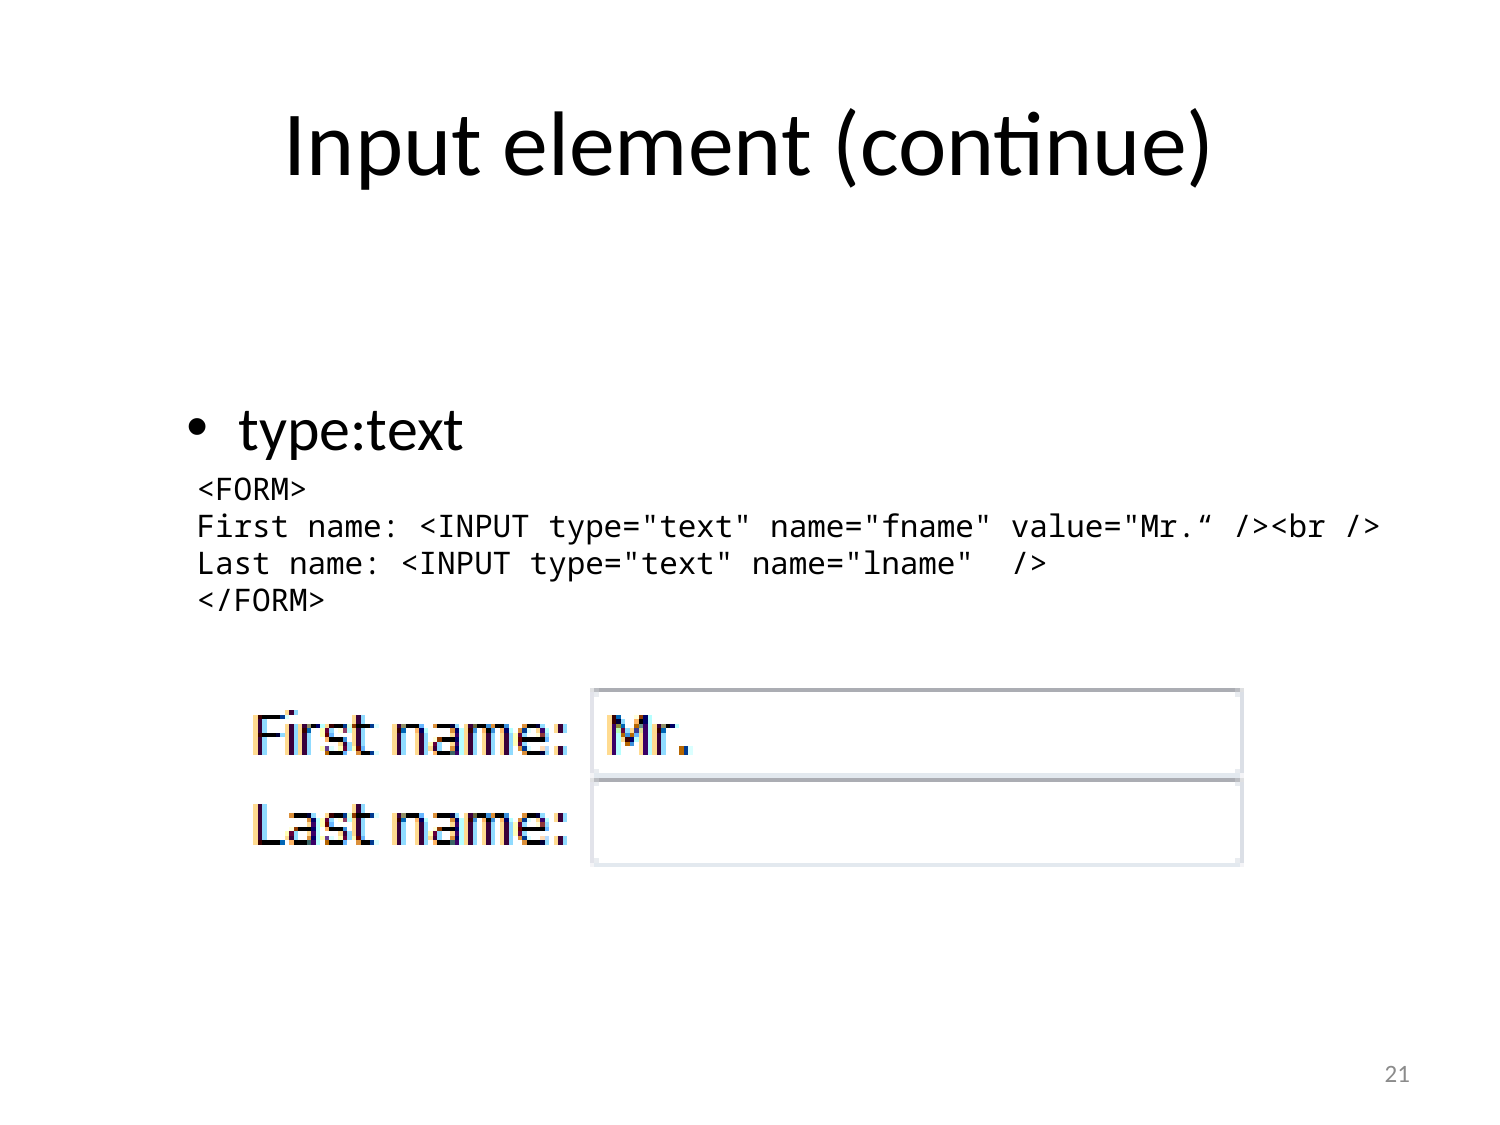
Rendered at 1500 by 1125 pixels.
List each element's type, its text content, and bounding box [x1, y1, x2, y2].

picture [229, 644, 1294, 903]
slide_number 21 [1074, 1042, 1425, 1103]
list type:text <FORM> First name: <INPUT type="text" name="fname" value="Mr.“ /><br /> Last name: <INPUT type="text" name="lname" /> </FORM> [171, 381, 1400, 646]
title Input element (continue) [75, 45, 1425, 233]
